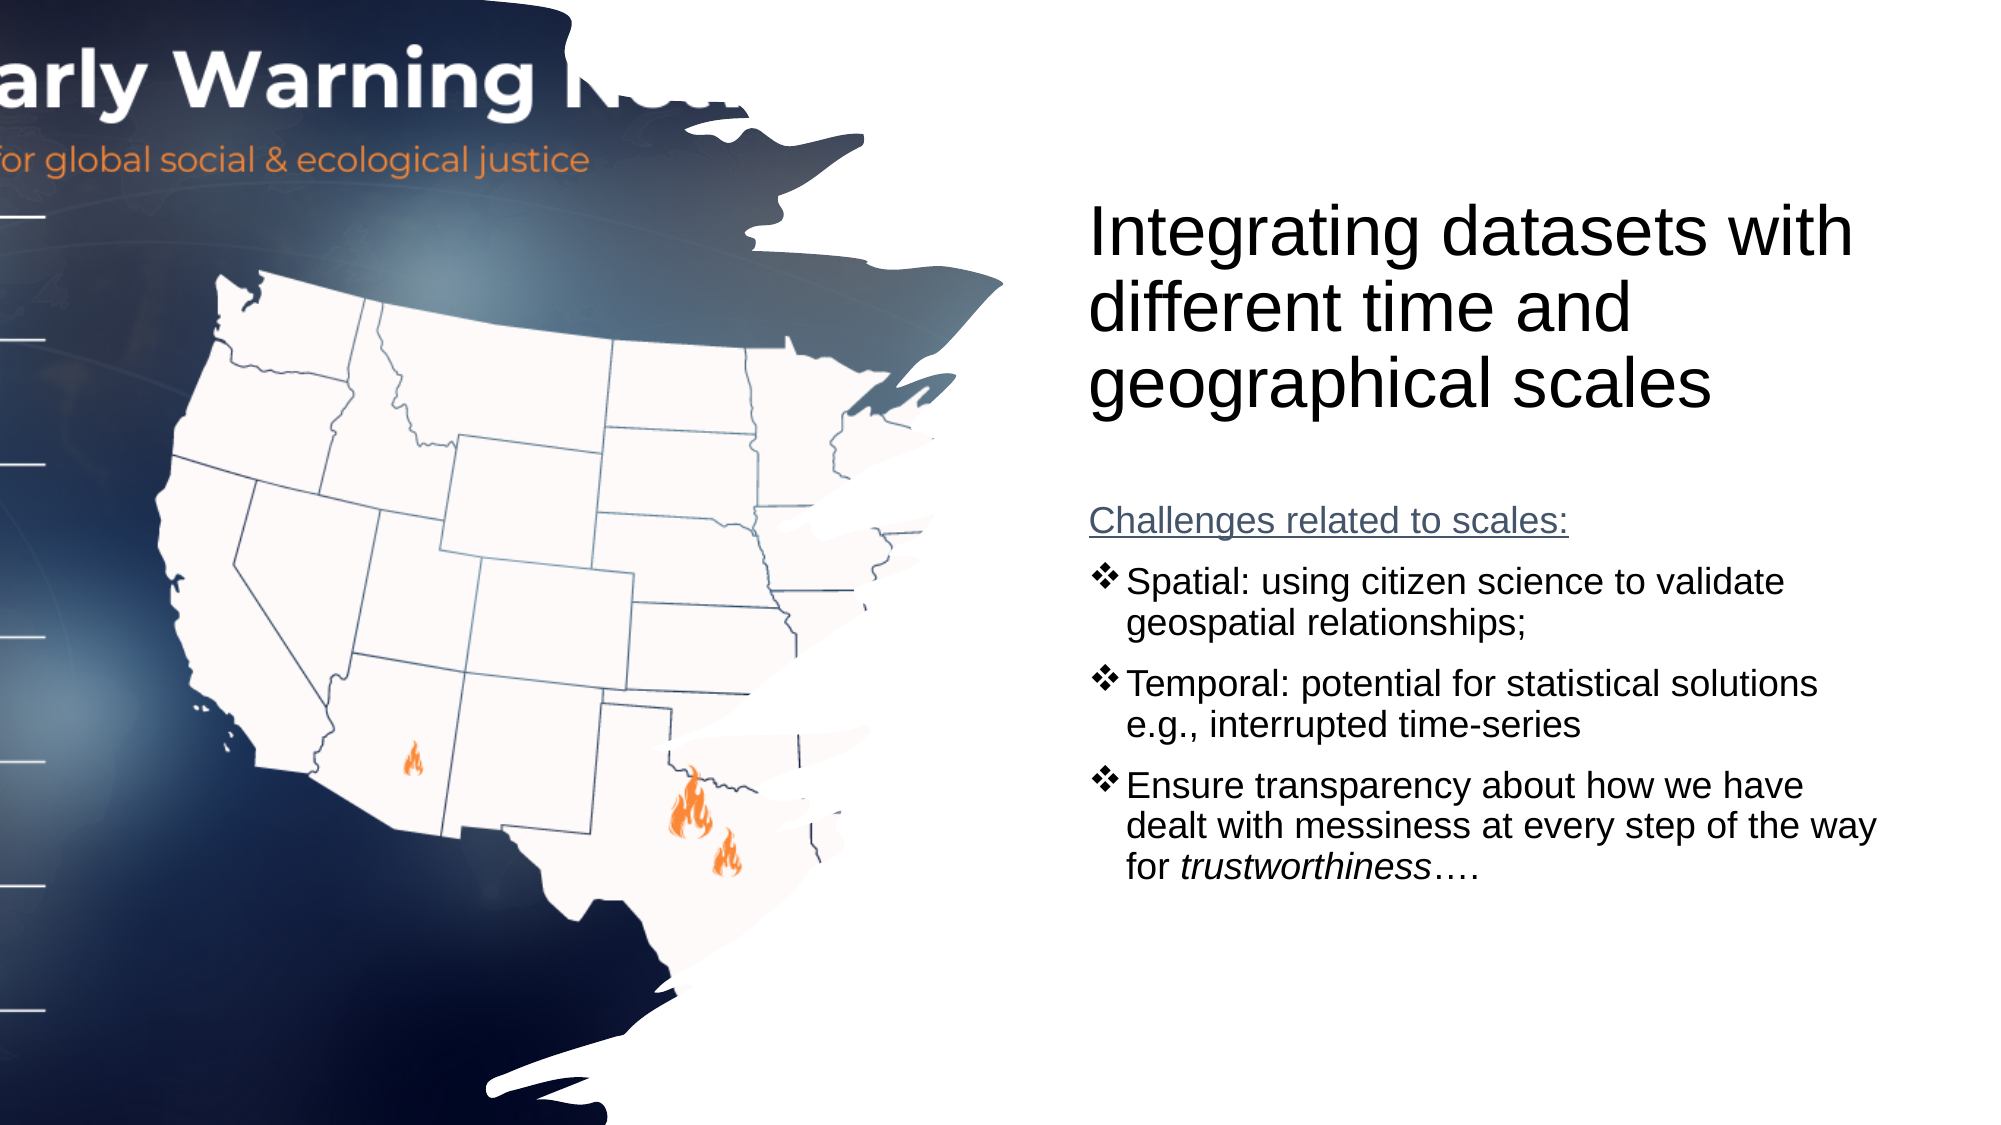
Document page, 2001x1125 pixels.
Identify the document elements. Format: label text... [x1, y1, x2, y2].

text_box Integrating datasets with different time and geographical scales [1073, 185, 2000, 432]
list Challenges related to scales: Spatial: using citizen science to validate geospatial relationships; Temporal: potential for statistical solutions e.g., interrupted time-series Ensure transparency about how we have dealt with messiness at every step of the way for trustworthiness…. [1073, 493, 1907, 1045]
picture [0, 0, 1004, 1125]
